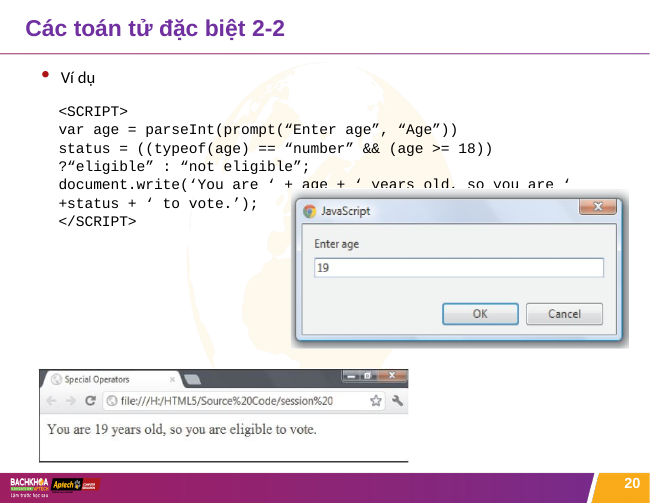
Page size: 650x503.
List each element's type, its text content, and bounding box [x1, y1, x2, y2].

slide_number 20 [617, 340, 646, 503]
text_box <SCRIPT> var age = parseInt(prompt(“Enter age”, “Age”)) status = ((typeof(age) == “number” && (age >= 18)) ?“eligible” : “not eligible”; document.write(‘You are ‘ + age + ‘ years old, so you are ‘ +status + ‘ to vote.’); </SCRIPT> [37, 101, 625, 230]
text_box Ví dụ [40, 66, 492, 88]
text_box [37, 368, 409, 463]
title Các toán tử đặc biệt 2-2 [24, 0, 377, 70]
picture [0, 0, 650, 503]
text_box [290, 188, 630, 349]
